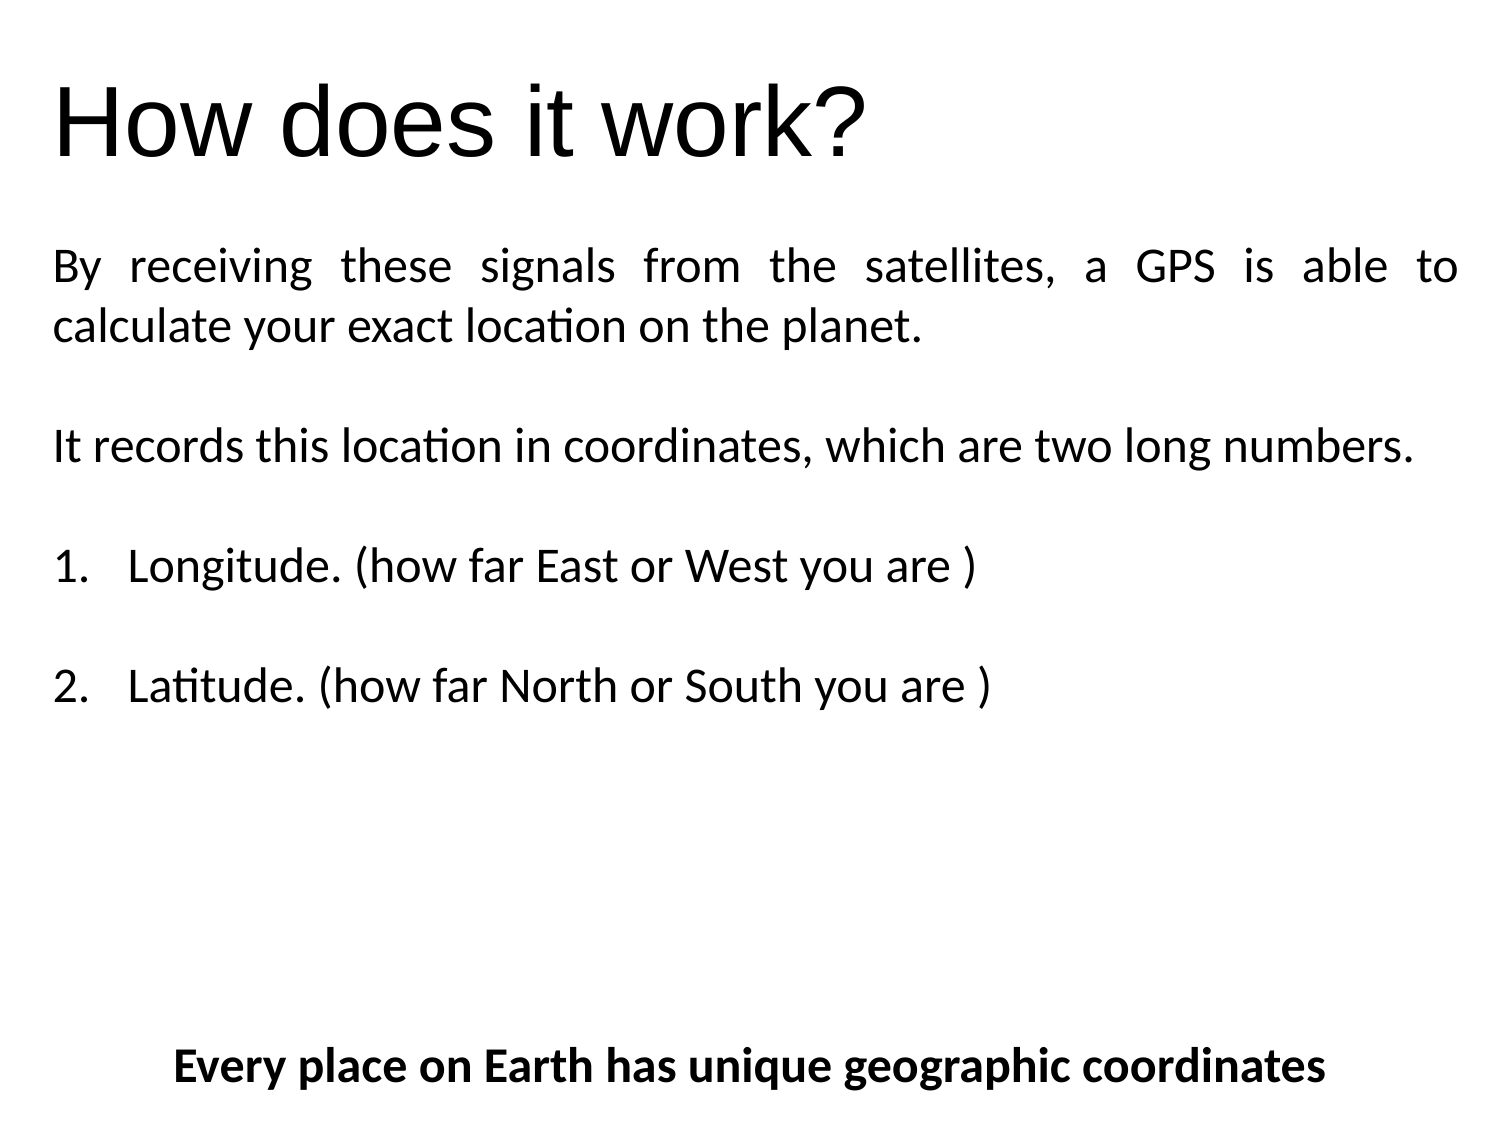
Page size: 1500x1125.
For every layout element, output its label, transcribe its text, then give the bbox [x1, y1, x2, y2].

text_box How does it work? [37, 49, 1000, 186]
text_box Every place on Earth has unique geographic coordinates [50, 1024, 1450, 1101]
text_box By receiving these signals from the satellites, a GPS is able to calculate your exact location on the planet. It records this location in coordinates, which are two long numbers. Longitude. (how far East or West you are ) Latitude. (how far North or South you are ) [37, 224, 1475, 725]
